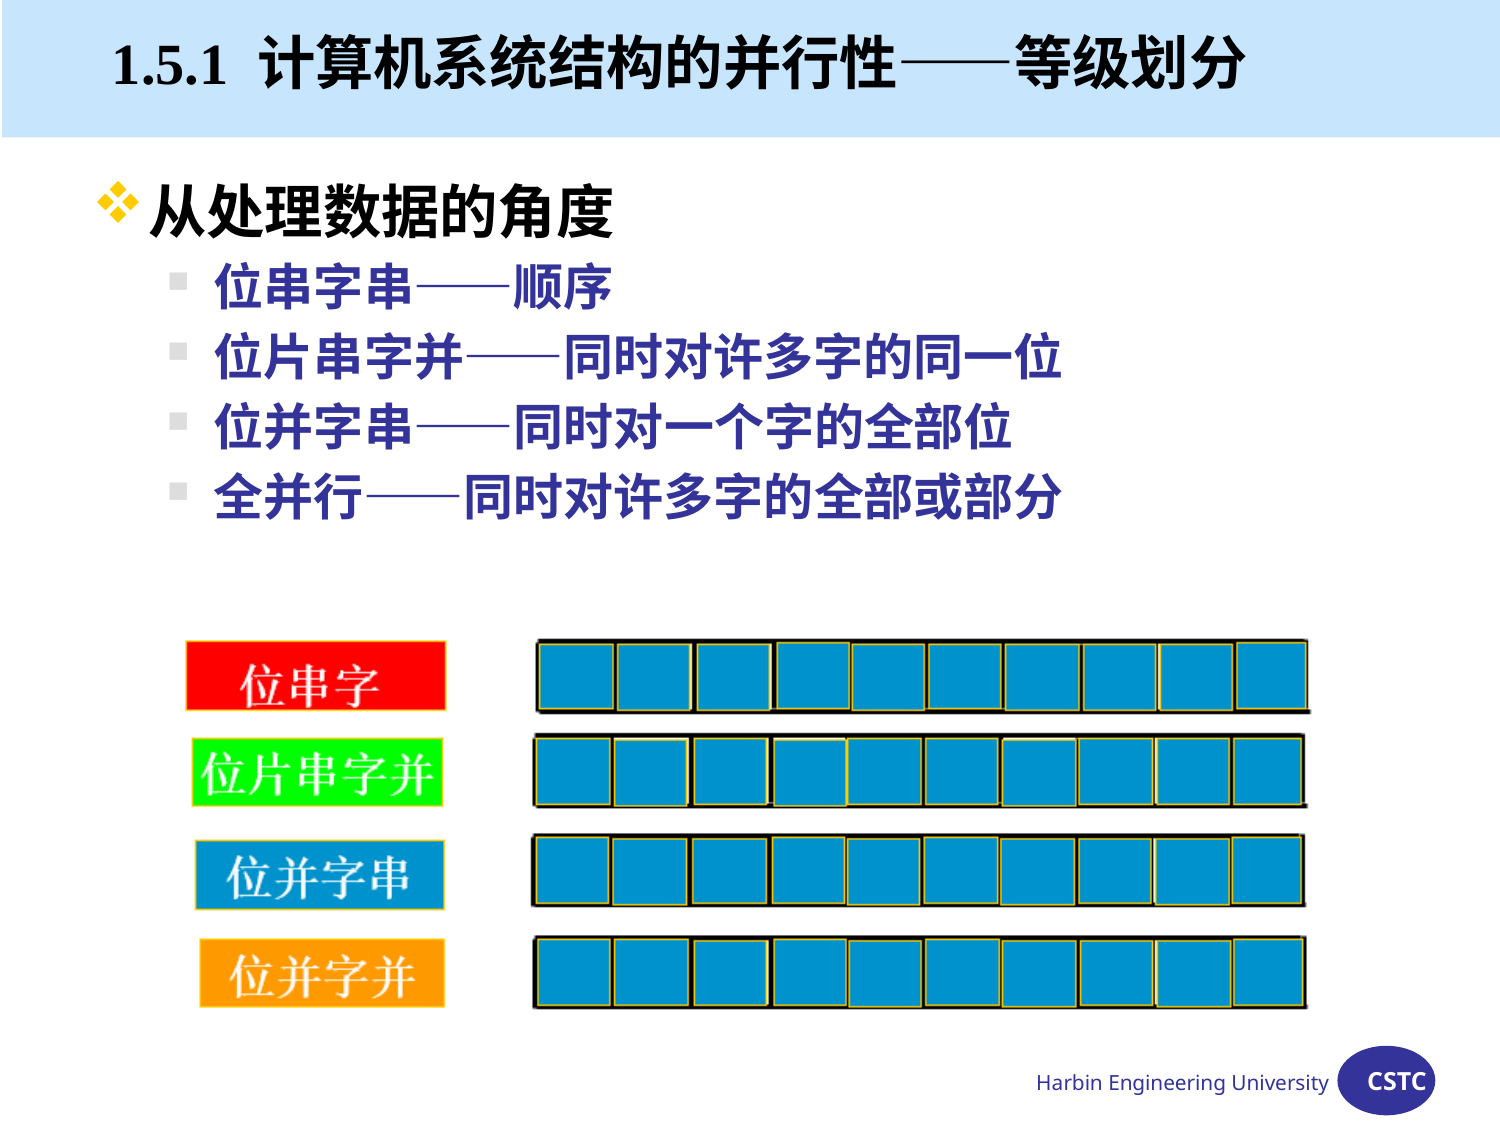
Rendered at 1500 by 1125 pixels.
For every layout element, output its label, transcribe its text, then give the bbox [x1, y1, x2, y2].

footer Harbin Engineering University [693, 1062, 1344, 1113]
list 从处理数据的角度 位串字串——顺序 位片串字并——同时对许多字的同一位 位并字串——同时对一个字的全部位 全并行——同时对许多字的全部或部分 [76, 167, 1428, 981]
picture [170, 625, 1335, 1022]
title 1.5.1 计算机系统结构的并行性——等级划分 [96, 11, 1385, 112]
